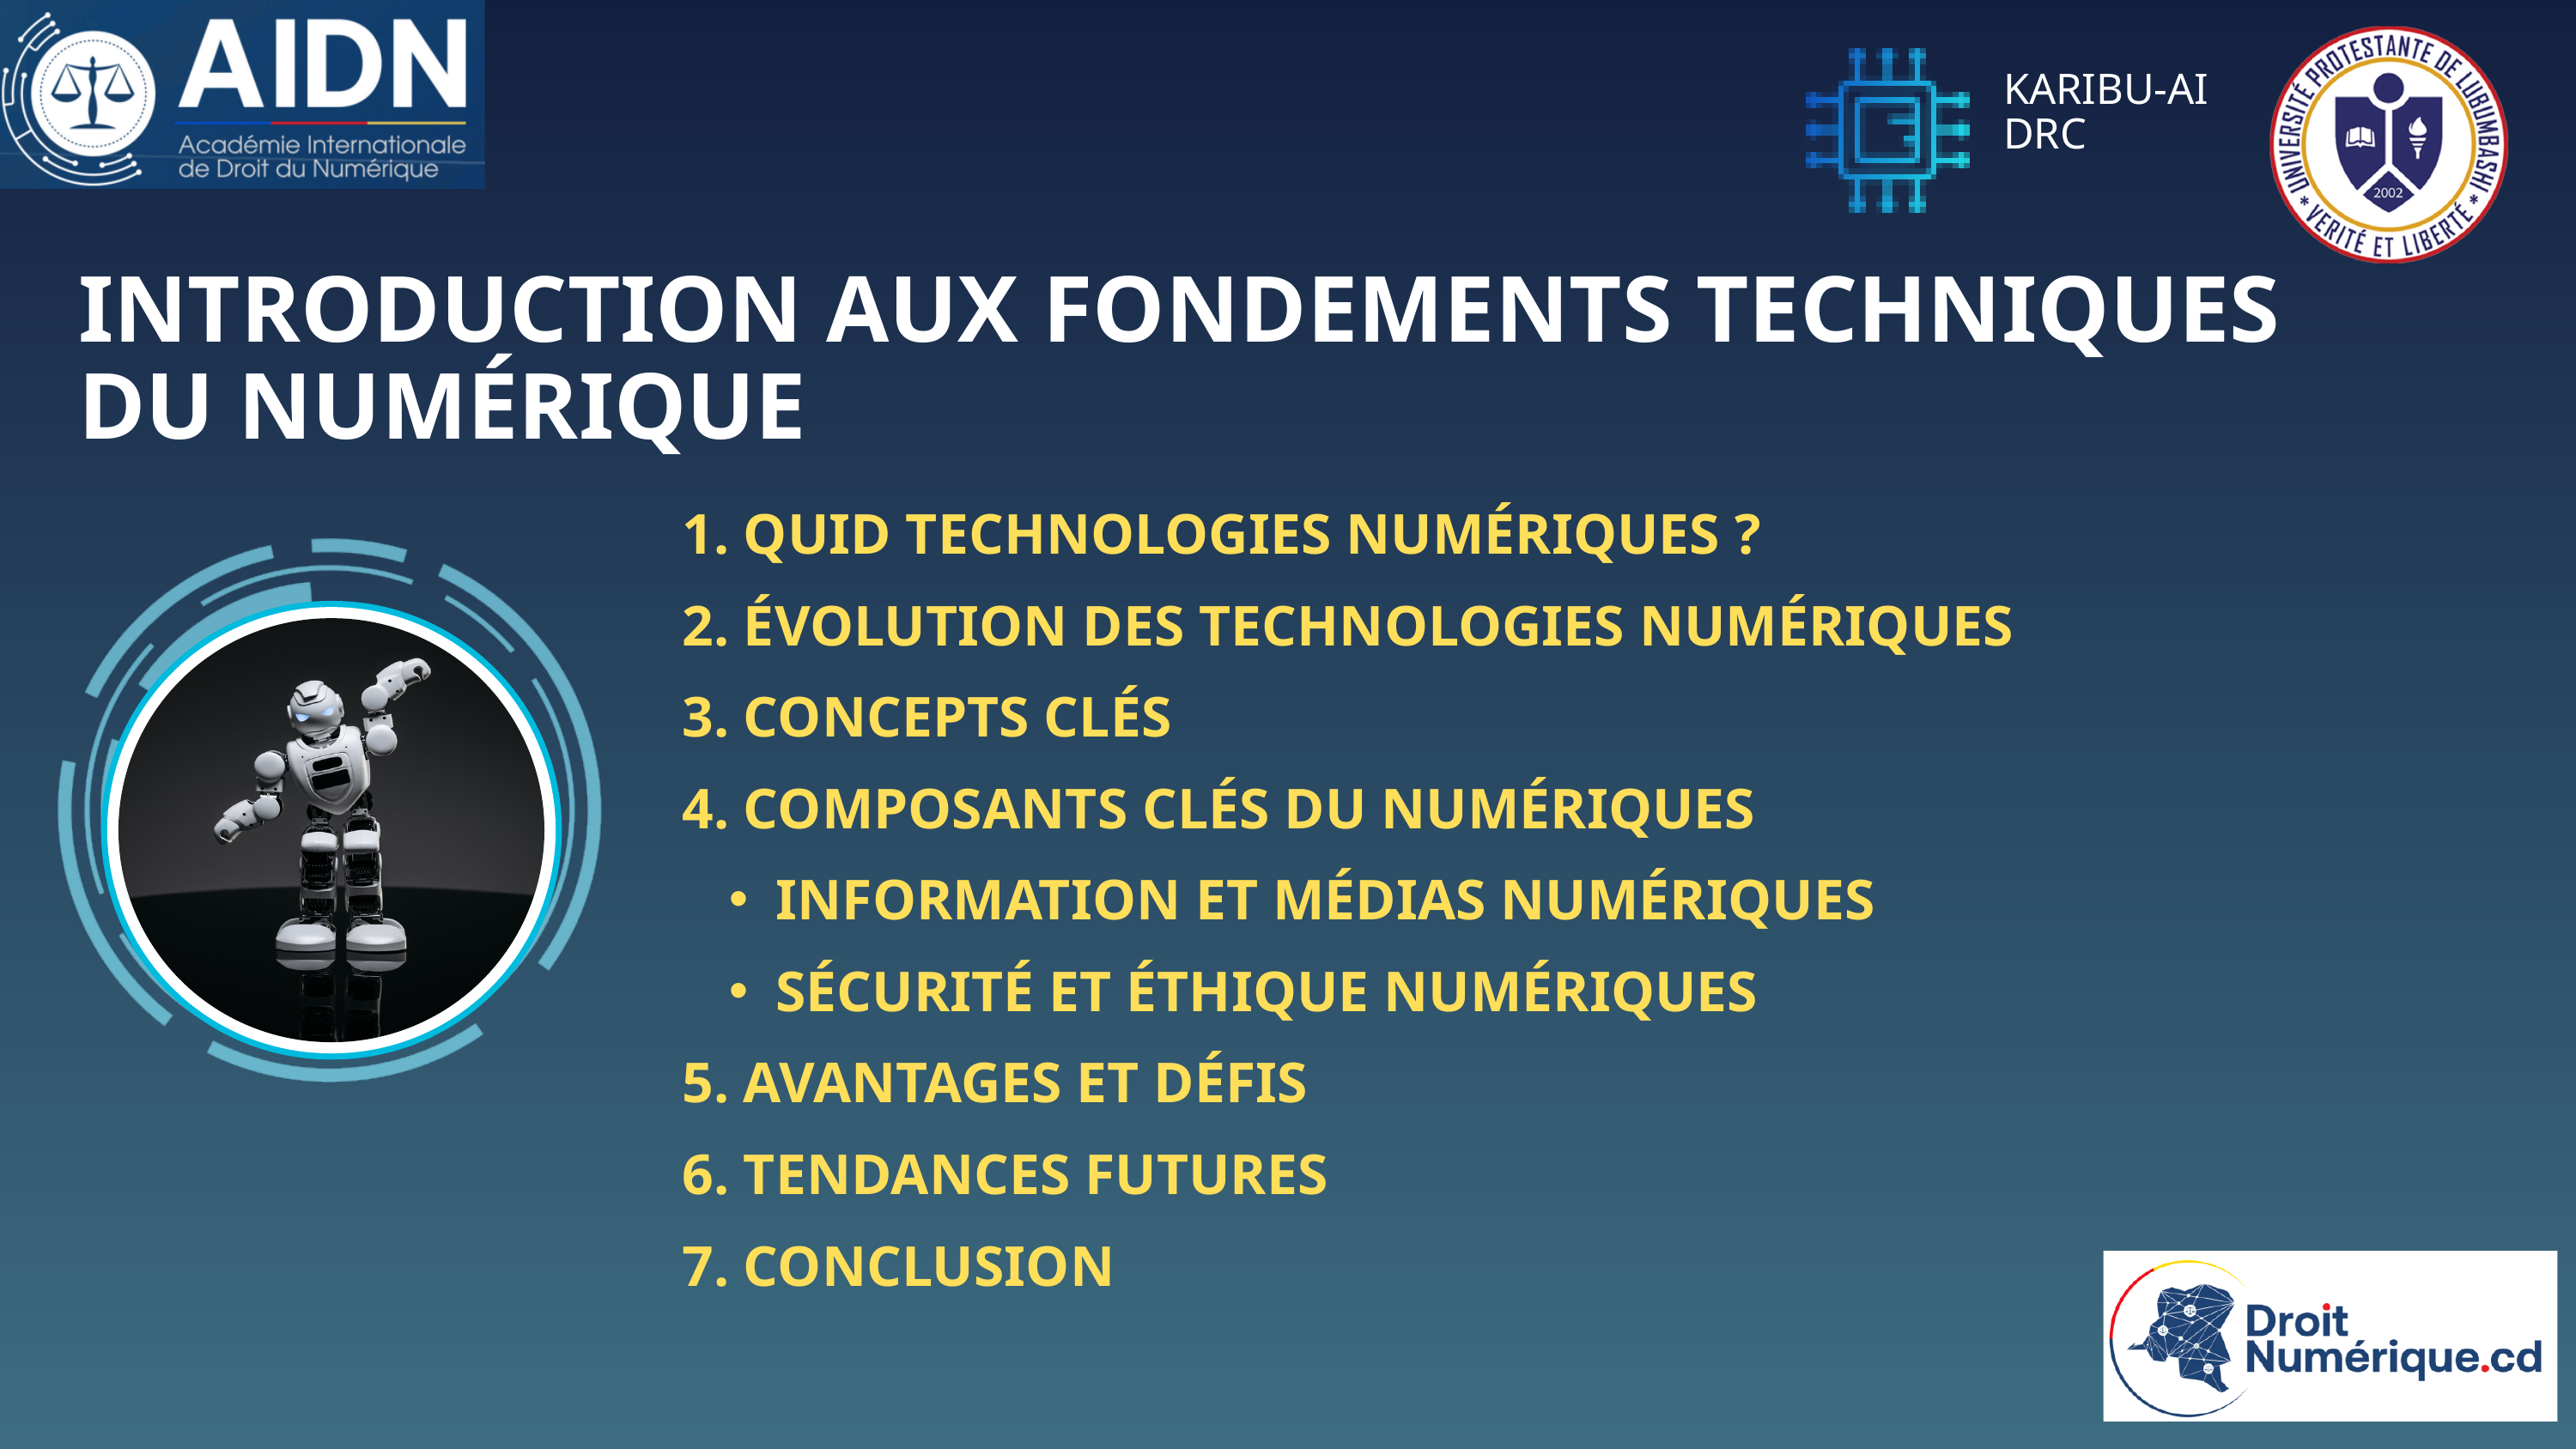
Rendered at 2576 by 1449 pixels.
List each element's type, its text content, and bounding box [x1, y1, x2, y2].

text_box INTRODUCTION AUX FONDEMENTS TECHNIQUES DU NUMÉRIQUE [77, 264, 2391, 458]
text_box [101, 600, 562, 1060]
text_box [2258, 20, 2523, 270]
text_box [1806, 48, 1971, 214]
text_box [53, 538, 610, 1085]
text_box [2103, 1251, 2558, 1422]
text_box 1. QUID TECHNOLOGIES NUMÉRIQUES ? 2. ÉVOLUTION DES TECHNOLOGIES NUMÉRIQUES 3. CONCEPTS CLÉS 4. COMPOSANTS CLÉS DU NUMÉRIQUES INFORMATION ET MÉDIAS NUMÉRIQUES SÉCURITÉ ET ÉTHIQUE NUMÉRIQUES 5. AVANTAGES ET DÉFIS 6. TENDANCES FUTURES 7. CONCLUSION [682, 473, 2548, 1297]
text_box KARIBU-AI DRC [2003, 68, 2241, 157]
text_box [0, 0, 485, 189]
